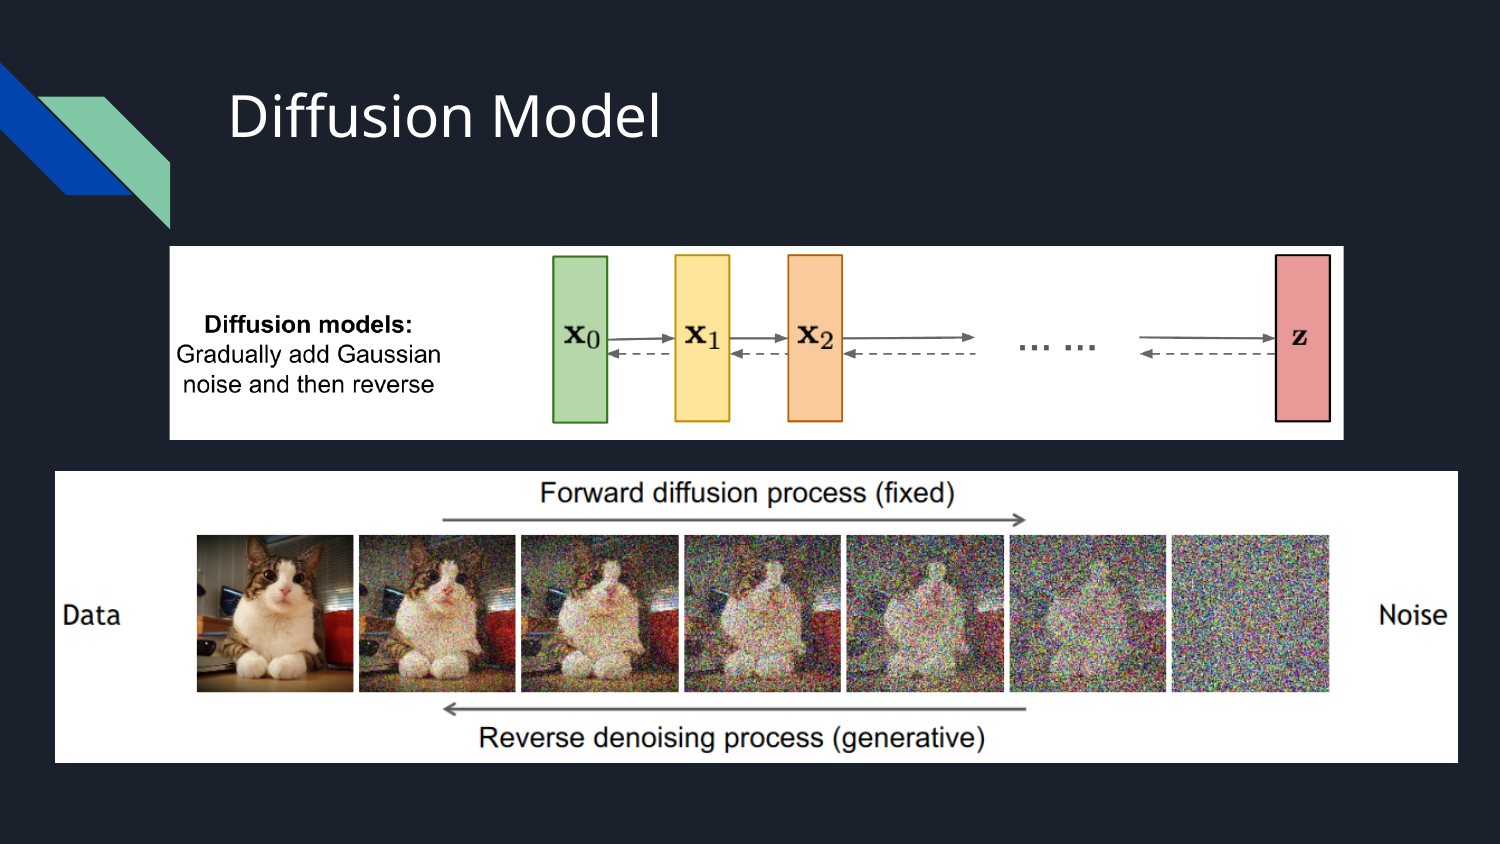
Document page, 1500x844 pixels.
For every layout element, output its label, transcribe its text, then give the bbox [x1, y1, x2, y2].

title Diffusion Model [212, 64, 1368, 215]
picture [55, 471, 1458, 763]
picture [169, 246, 1344, 440]
